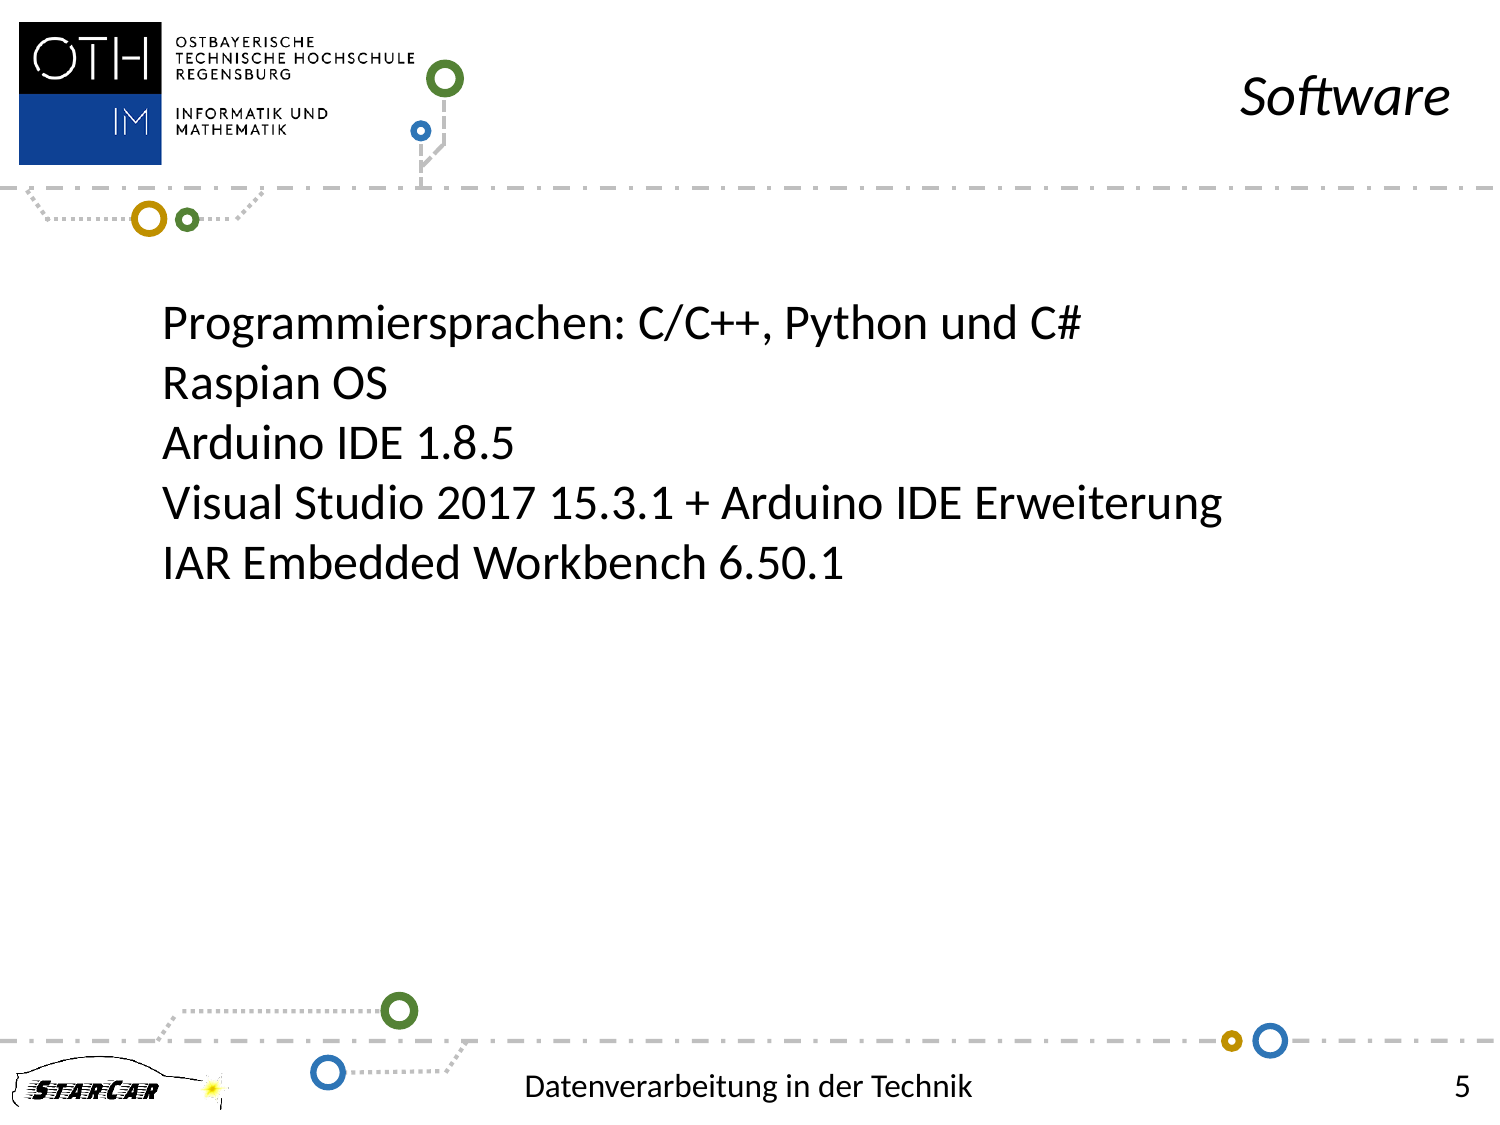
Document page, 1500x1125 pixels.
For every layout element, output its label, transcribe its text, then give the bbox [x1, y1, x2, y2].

list Software [478, 21, 1452, 164]
footer Datenverarbeitung in der Technik [46, 1042, 1452, 1125]
picture [19, 22, 428, 165]
picture [0, 1053, 46, 1111]
text_box Programmiersprachen: C/C++, Python und C# Raspian OS Arduino IDE 1.8.5 Visual Studio 2017 15.3.1 + Arduino IDE Erweiterung IAR Embedded Workbench 6.50.1 [148, 282, 1372, 598]
picture [417, 127, 424, 134]
